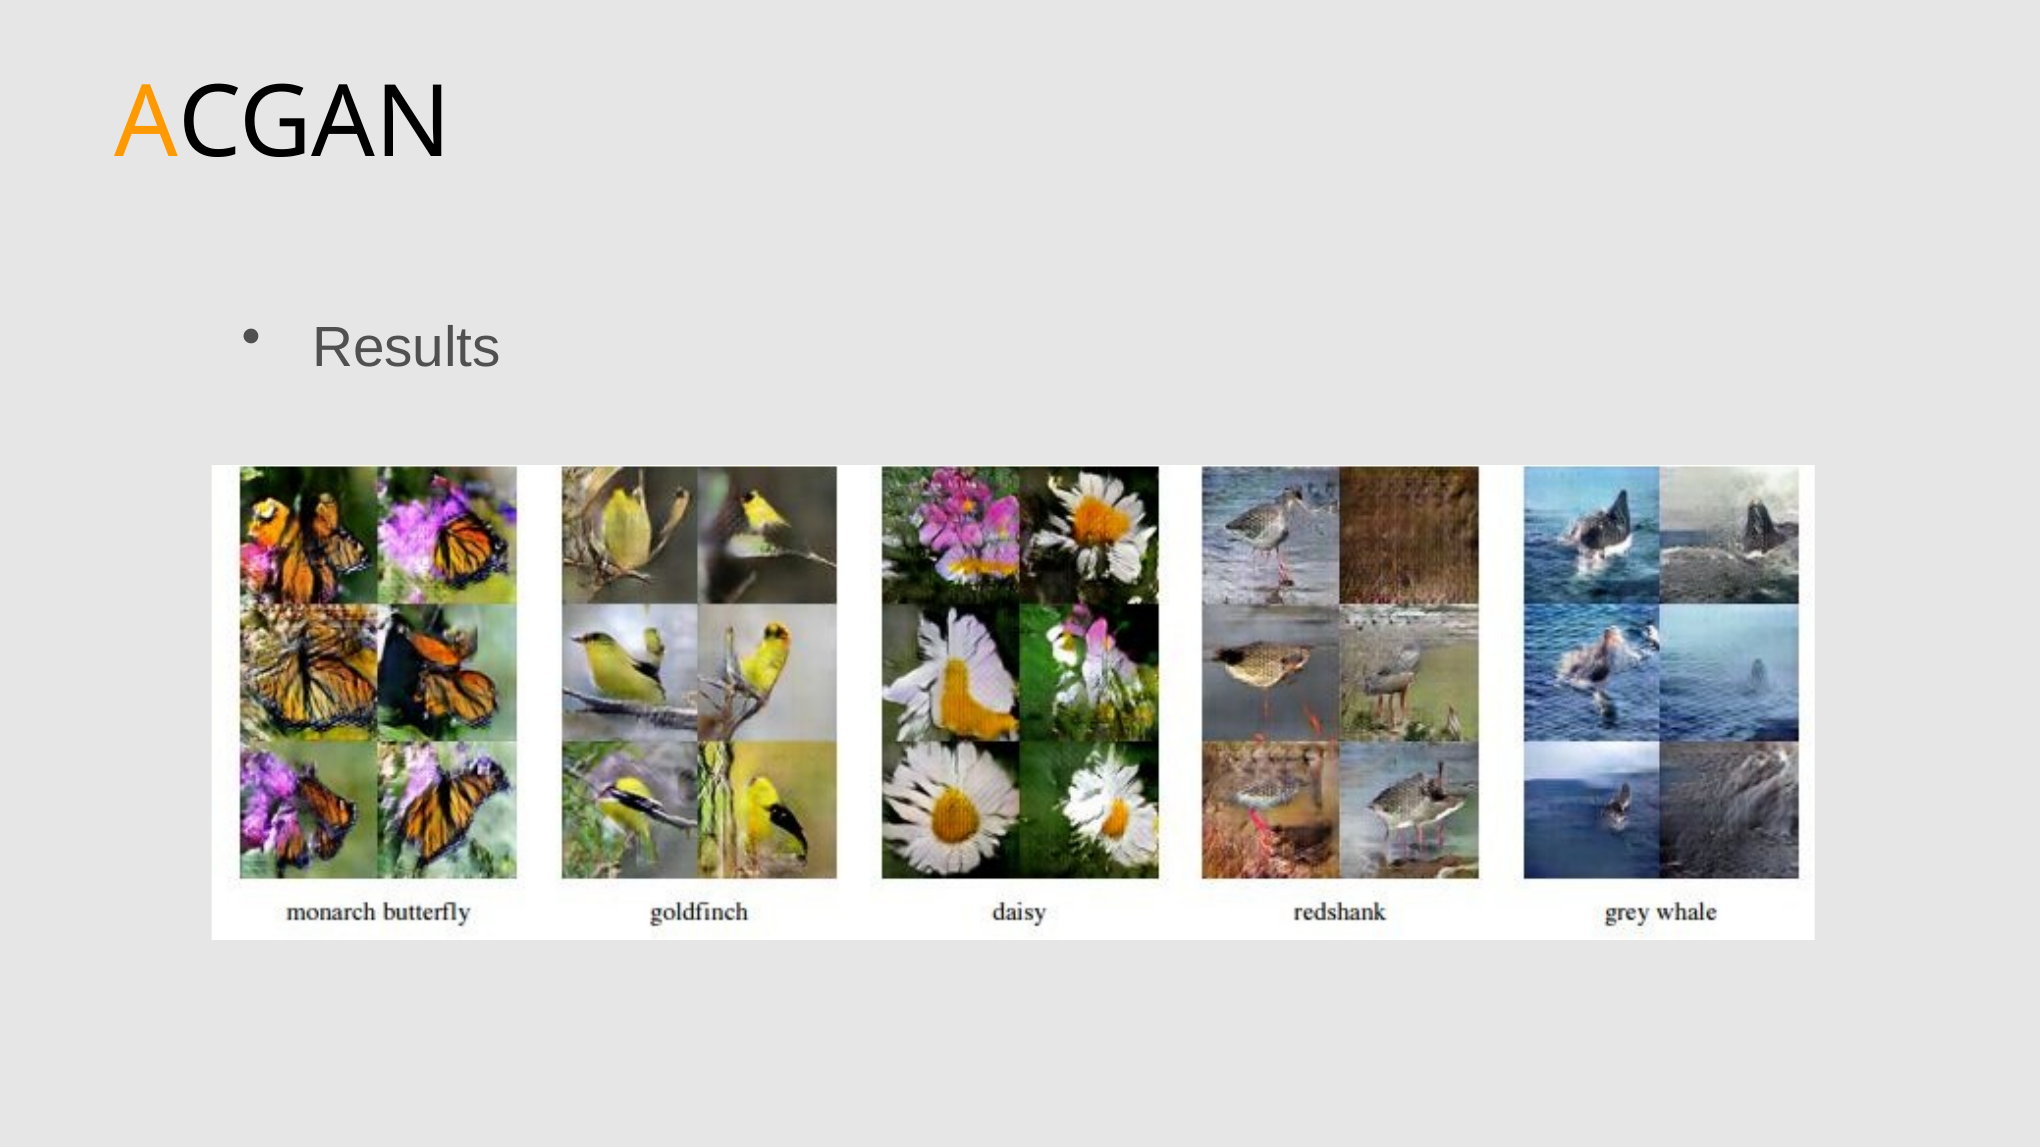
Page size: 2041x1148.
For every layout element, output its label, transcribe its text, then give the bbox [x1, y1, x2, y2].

title ACGAN [111, 53, 1058, 249]
text_box [211, 465, 1815, 940]
text_box Results [238, 306, 505, 378]
